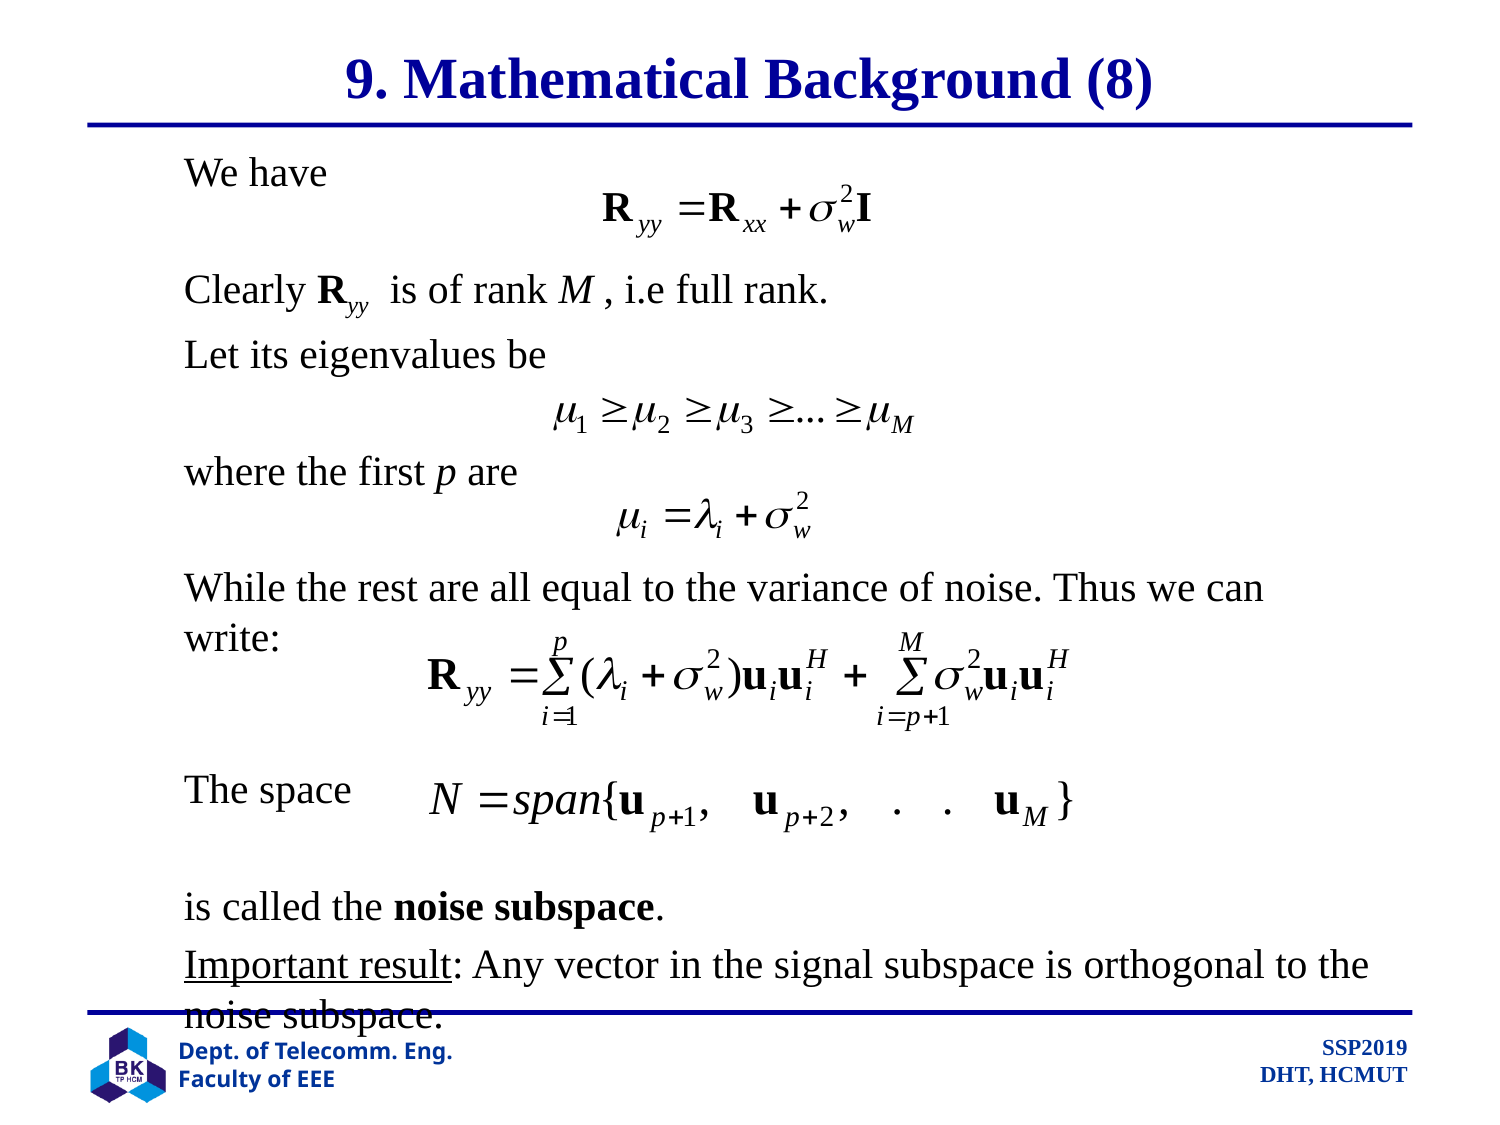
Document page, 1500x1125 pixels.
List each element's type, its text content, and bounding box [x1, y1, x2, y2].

picture [87, 1024, 169, 1125]
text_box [549, 387, 920, 438]
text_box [424, 624, 1076, 736]
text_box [424, 774, 1076, 837]
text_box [612, 485, 813, 543]
title 9. Mathematical Background (8) [0, 37, 1500, 113]
list We have Clearly Ryy is of rank M , i.e full rank. Let its eigenvalues be where the first p are While the rest are all equal to the variance of noise. Thus we can write: The space is called the noise subspace. Important result: Any vector in the signal subspace is orthogonal to the noise subspace. [112, 137, 1388, 988]
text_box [599, 178, 876, 242]
